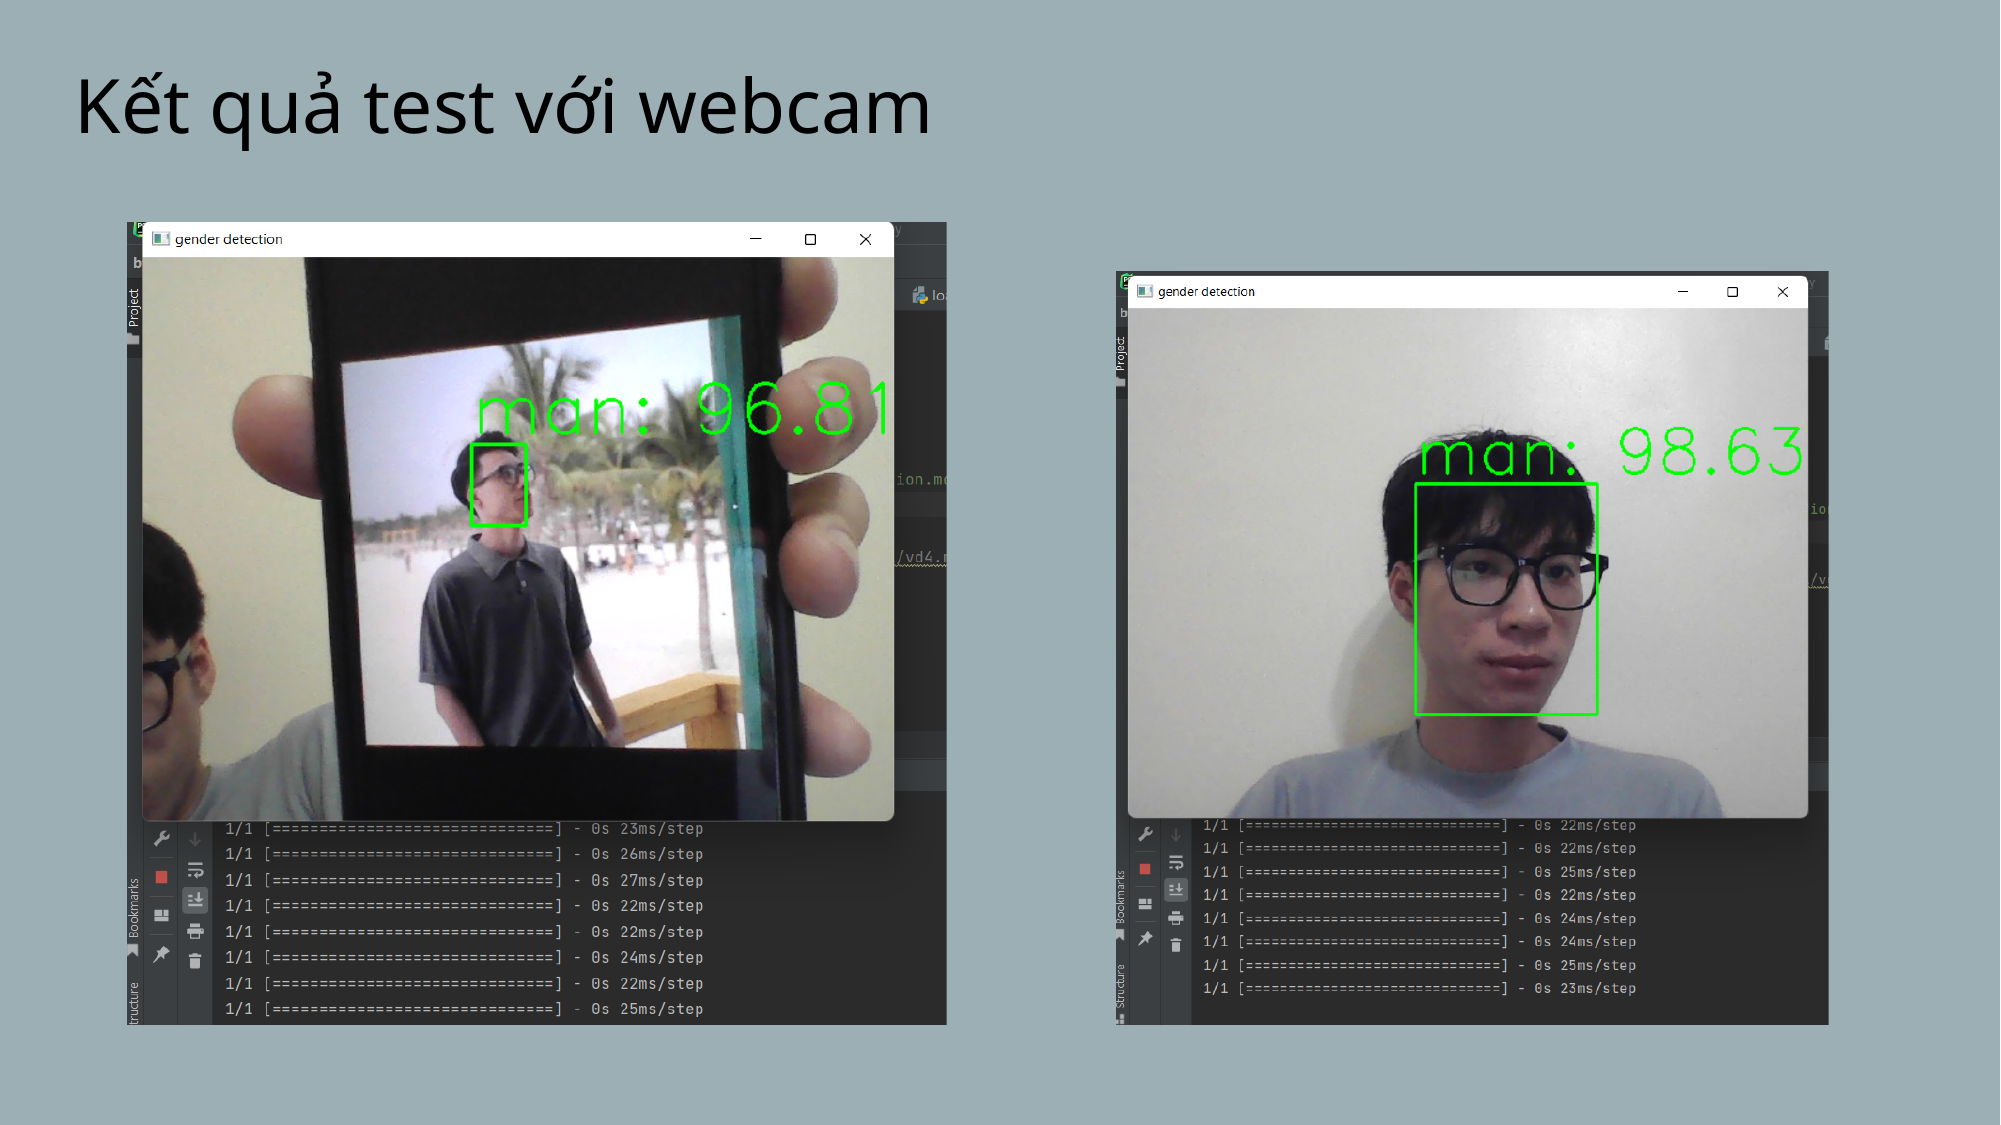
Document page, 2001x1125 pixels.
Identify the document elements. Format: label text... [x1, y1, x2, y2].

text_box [127, 222, 947, 1025]
text_box Kết quả test với webcam [59, 50, 1014, 156]
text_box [1115, 271, 1829, 1025]
